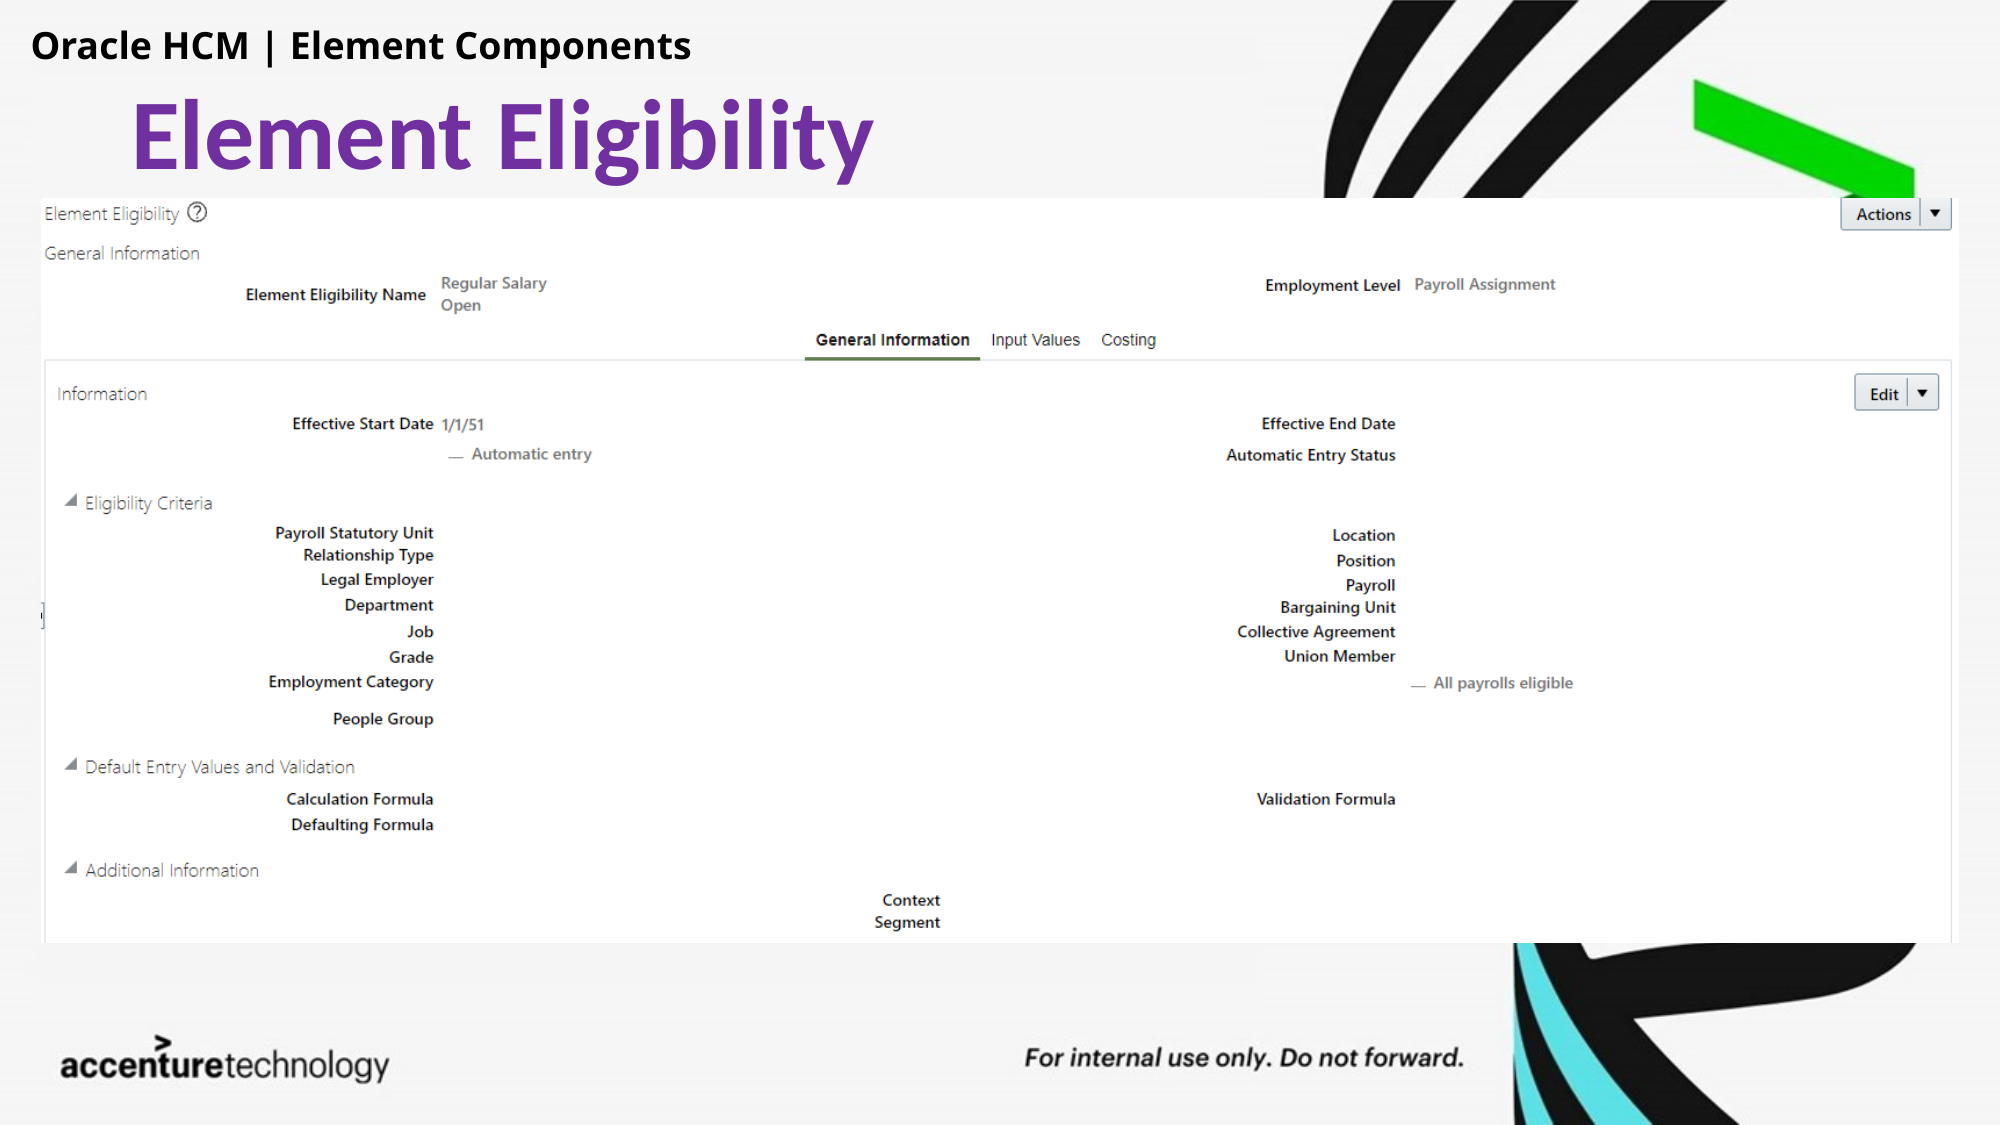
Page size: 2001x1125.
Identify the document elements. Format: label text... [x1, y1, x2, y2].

picture [0, 0, 2001, 1125]
text_box Element Eligibility [116, 62, 891, 197]
text_box Oracle HCM | Element Components [15, 14, 1028, 74]
